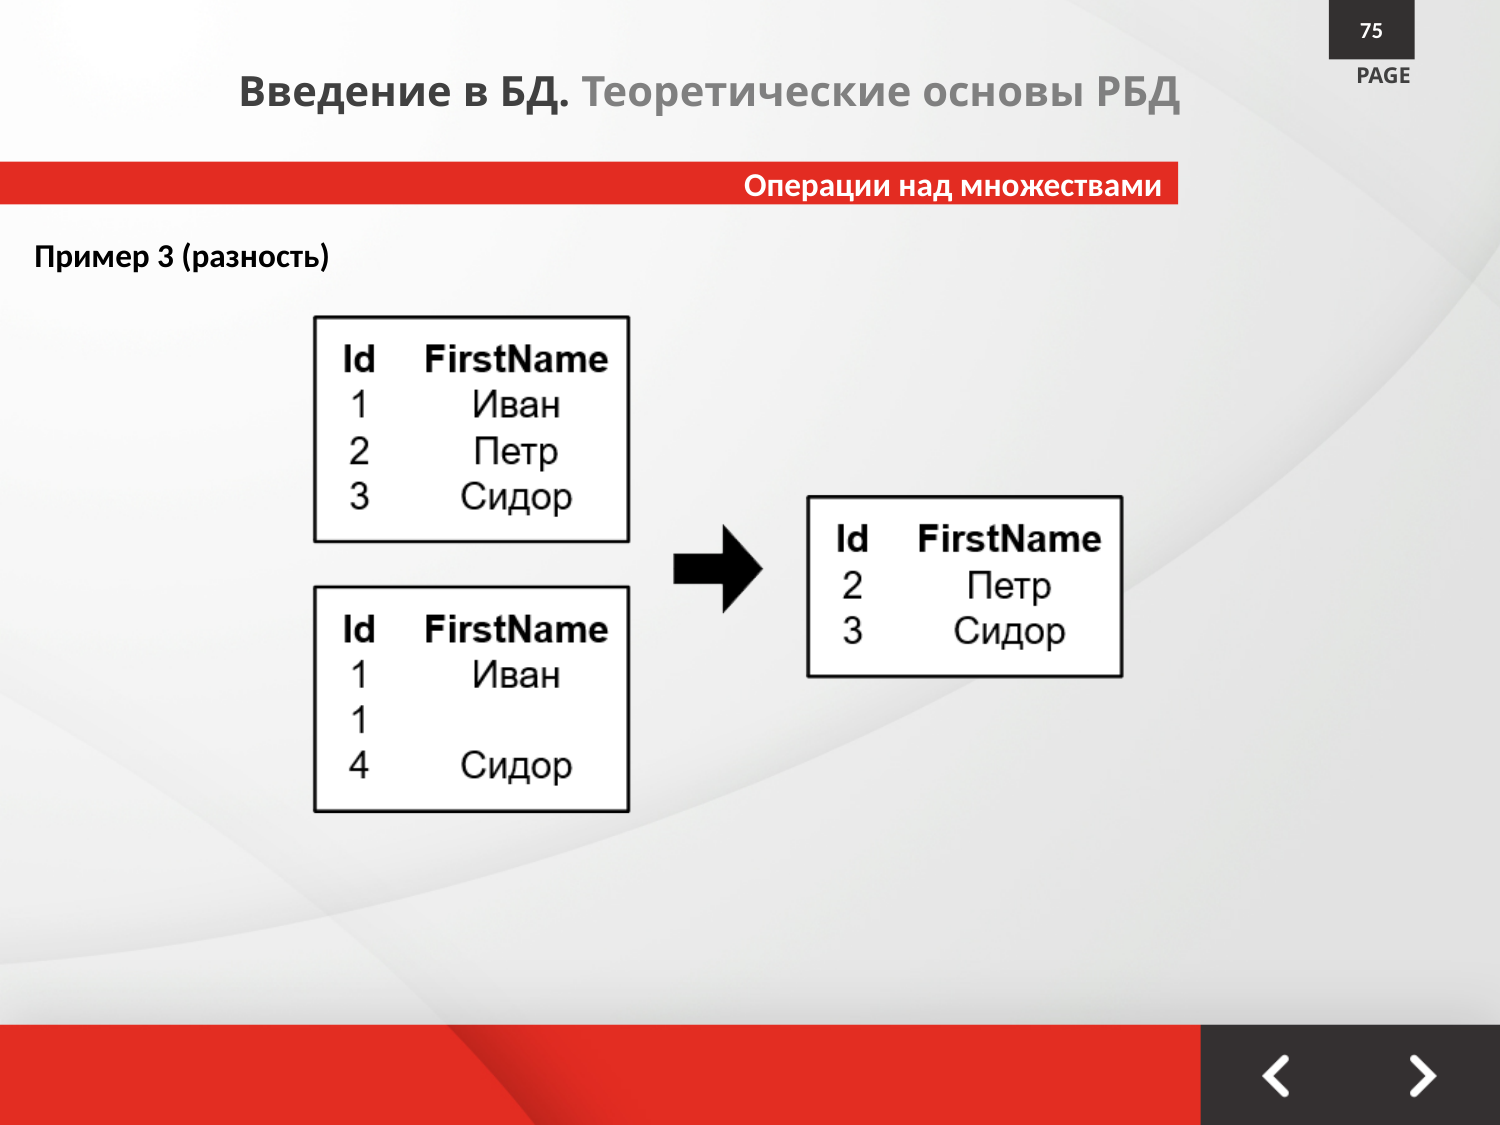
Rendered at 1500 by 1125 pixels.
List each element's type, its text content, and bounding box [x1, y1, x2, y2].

text_box Введение в БД. Теоретические основы РБД [22, 57, 1196, 123]
text_box PAGE [1341, 54, 1426, 96]
picture [0, 0, 1500, 1125]
text_box 75 [1327, 0, 1417, 61]
subtitle Операции над множествами [0, 161, 1179, 205]
